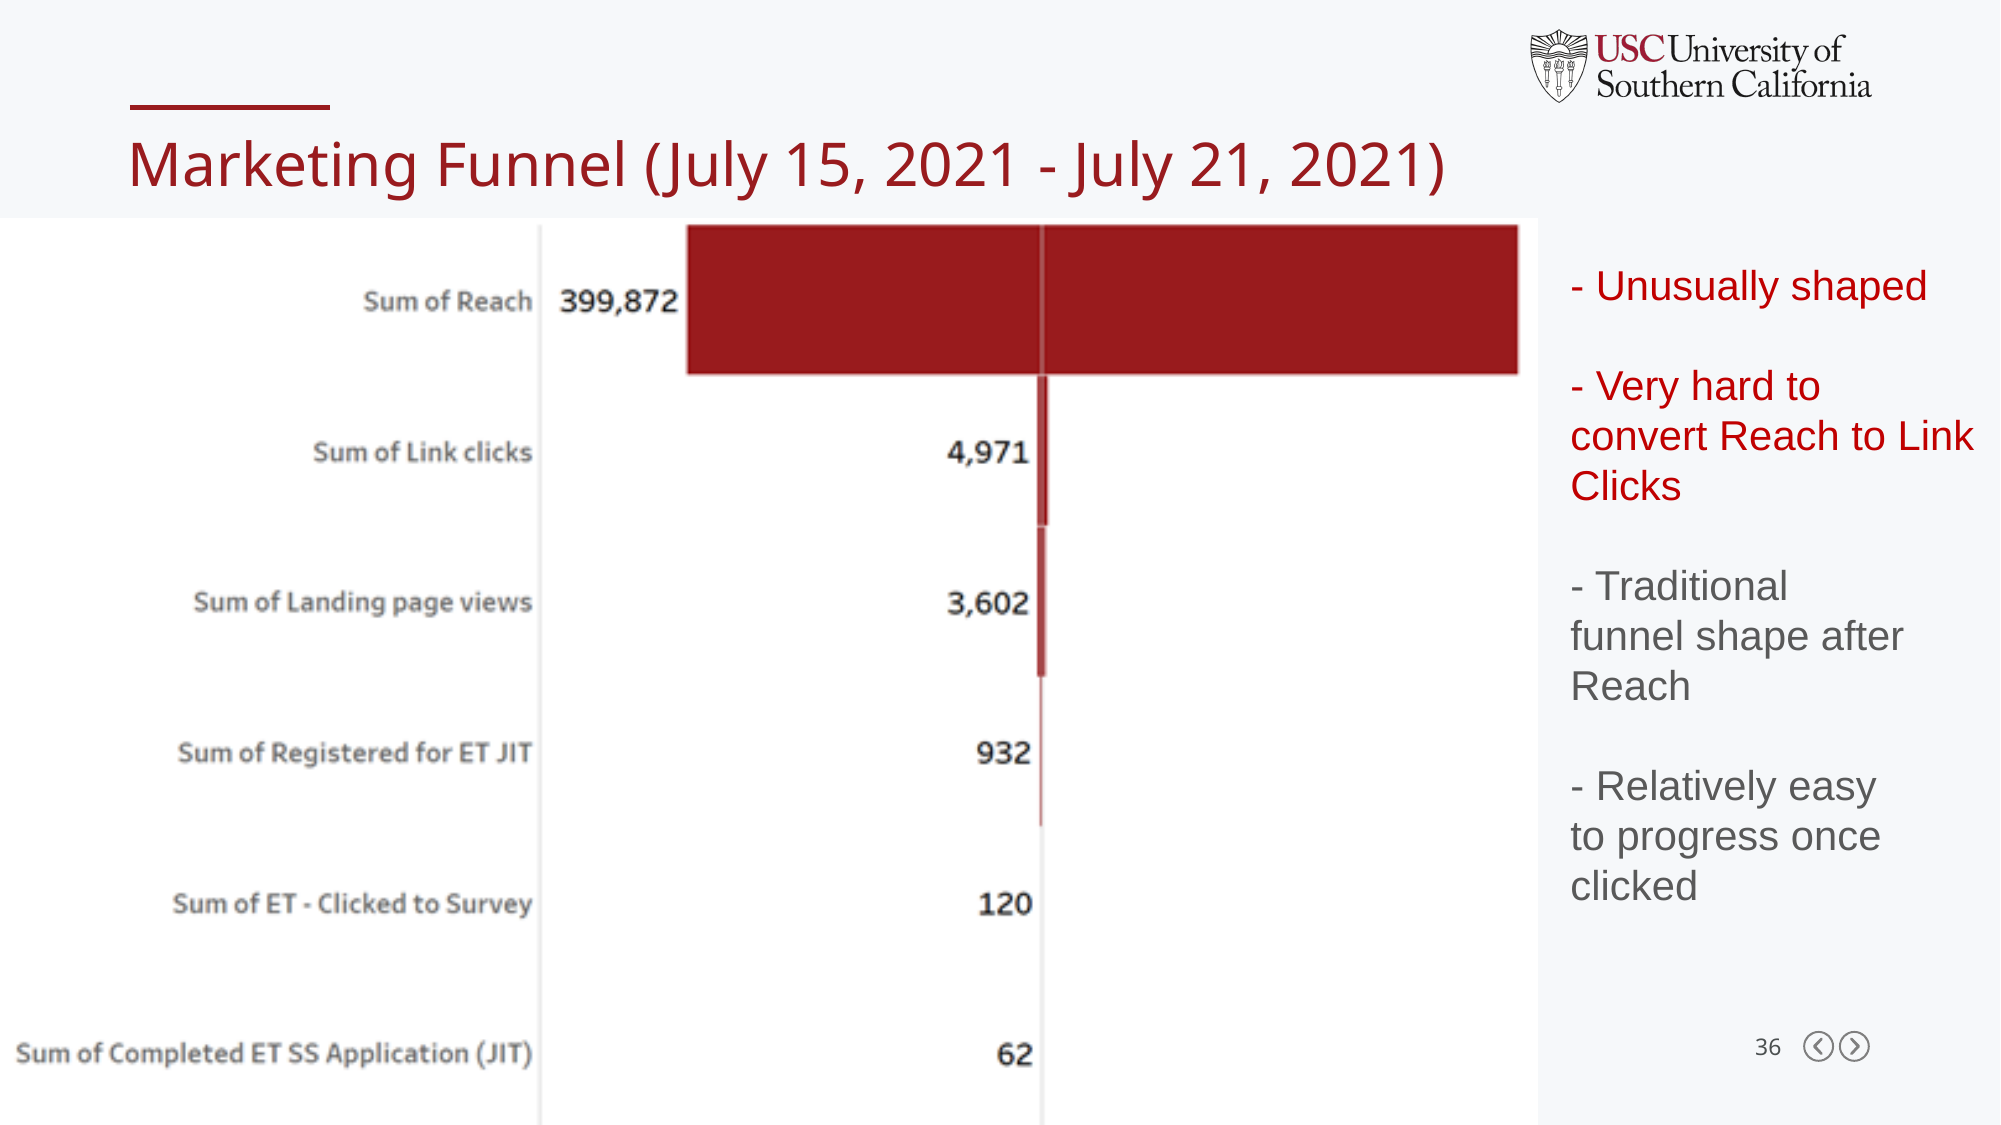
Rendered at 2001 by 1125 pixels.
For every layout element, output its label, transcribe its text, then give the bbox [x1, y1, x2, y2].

list Marketing Funnel (July 15, 2021 - July 21, 2021) [127, 125, 1868, 210]
text_box - Unusually shaped - Very hard to convert Reach to Link Clicks - Traditional funnel shape after Reach - Relatively easy to progress once clicked [1555, 251, 2000, 1007]
picture [0, 218, 1538, 1125]
picture [1527, 25, 1876, 107]
